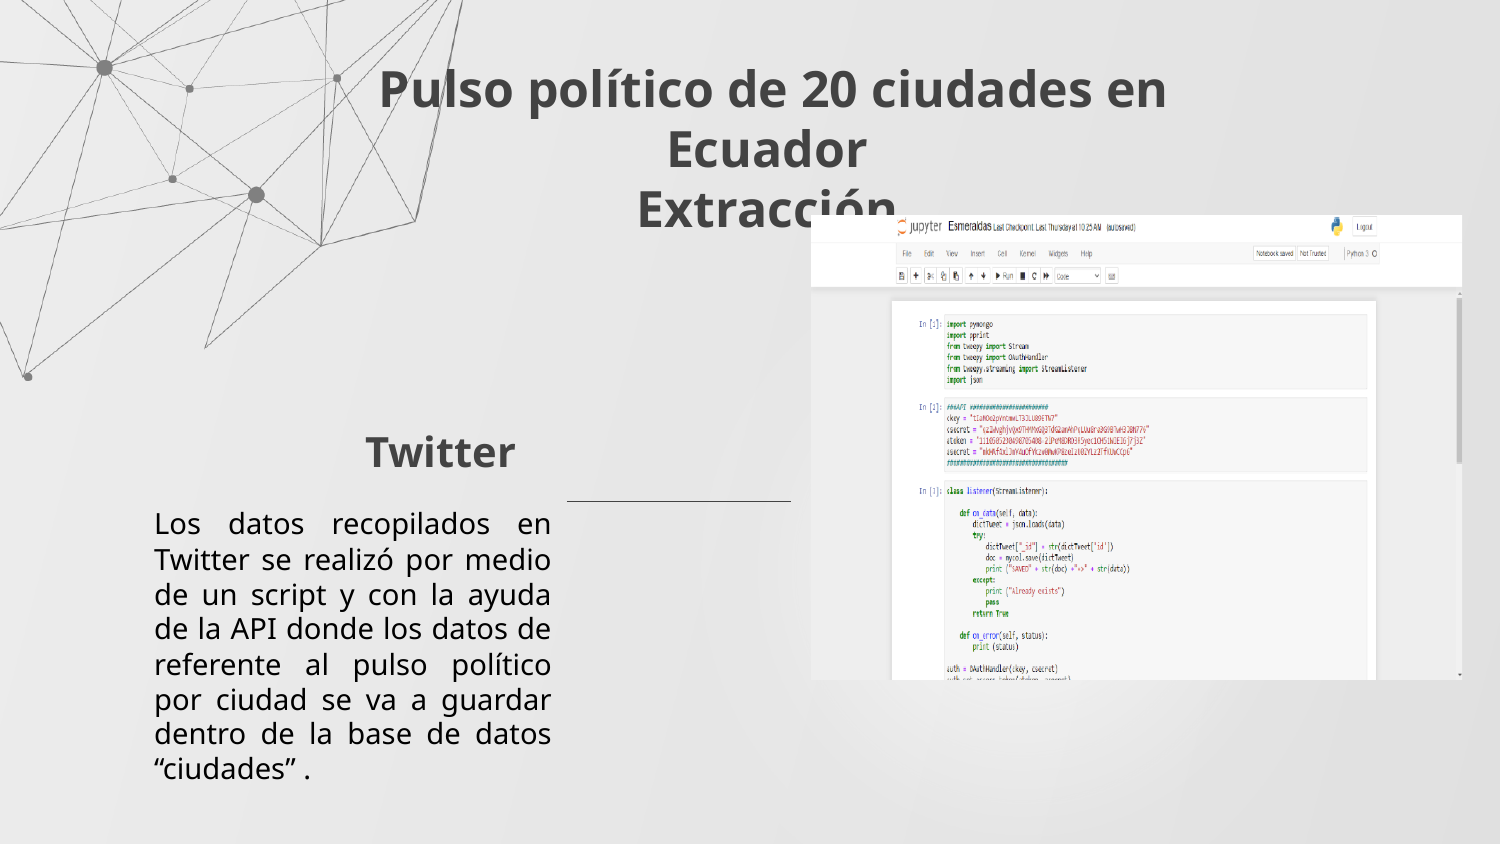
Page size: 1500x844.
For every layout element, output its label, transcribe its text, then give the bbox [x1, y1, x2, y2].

title Pulso político de 20 ciudades en Ecuador Extracción [262, 42, 1272, 163]
picture [0, 0, 1500, 844]
title Twitter [92, 154, 532, 491]
subtitle Los datos recopilados en Twitter se realizó por medio de un script y con la ayuda de la API donde los datos de referente al pulso político por ciudad se va a guardar dentro de la base de datos “ciudades” . [139, 490, 567, 784]
